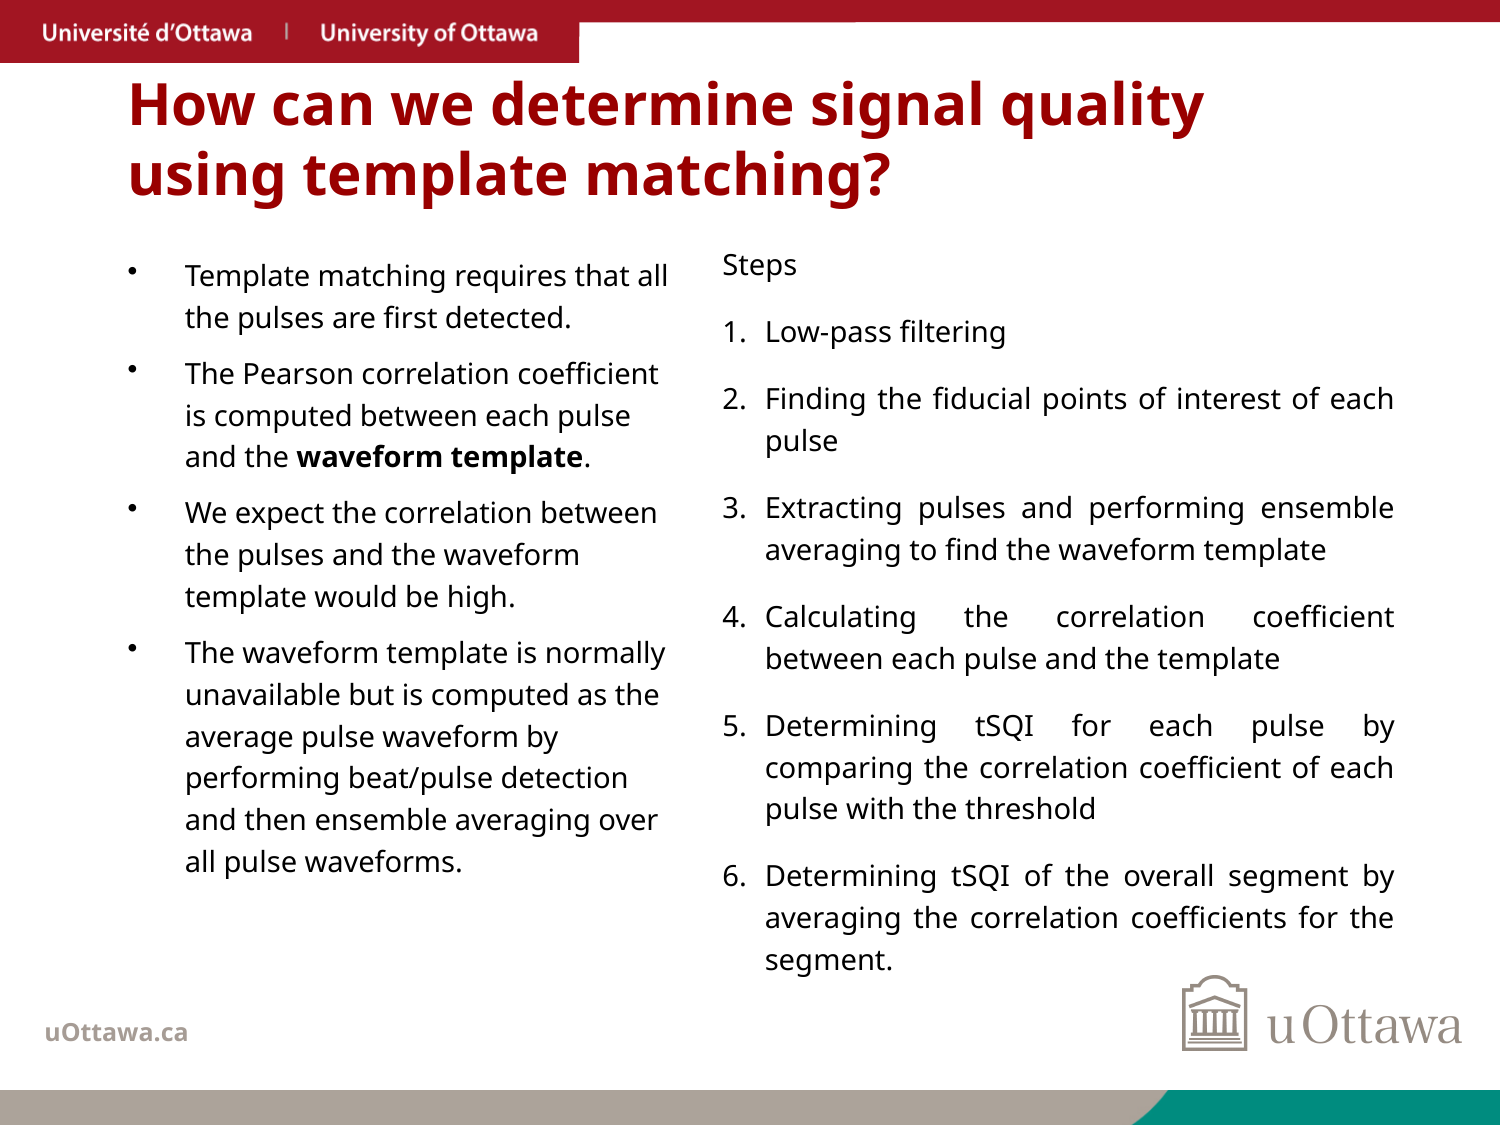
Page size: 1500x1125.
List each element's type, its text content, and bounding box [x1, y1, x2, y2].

list Template matching requires that all the pulses are first detected. The Pearson correlation coefficient is computed between each pulse and the waveform template. We expect the correlation between the pulses and the waveform template would be high. The waveform template is normally unavailable but is computed as the average pulse waveform by performing beat/pulse detection and then ensemble averaging over all pulse waveforms. [112, 242, 685, 1022]
picture [1182, 975, 1462, 1051]
picture [0, 0, 1500, 63]
title How can we determine signal quality using template matching? [112, 62, 1356, 213]
picture [0, 1090, 1500, 1125]
list Steps Low-pass filtering Finding the fiducial points of interest of each pulse Extracting pulses and performing ensemble averaging to find the waveform template Calculating the correlation coefficient between each pulse and the template Determining tSQI for each pulse by comparing the correlation coefficient of each pulse with the threshold Determining tSQI of the overall segment by averaging the correlation coefficients for the segment. [707, 231, 1411, 870]
